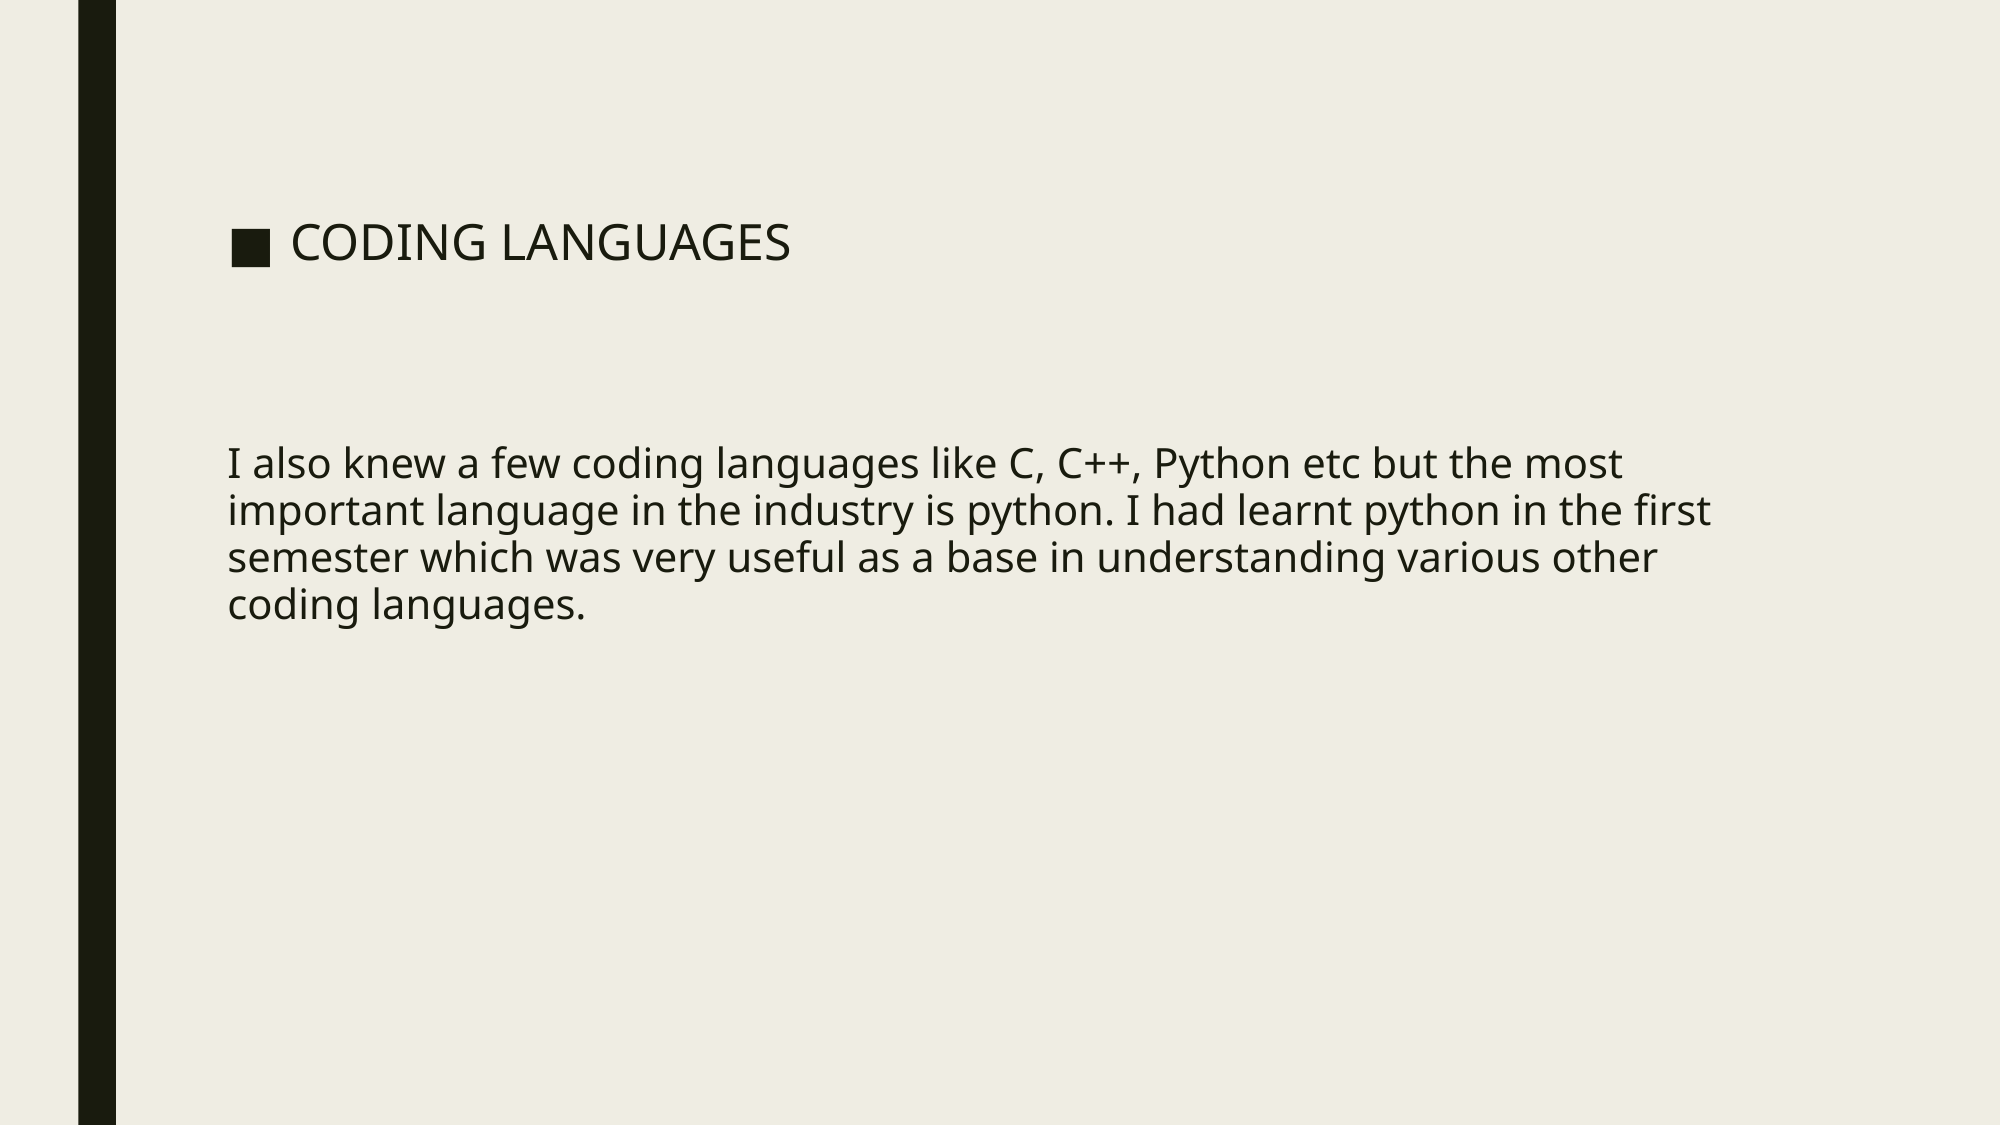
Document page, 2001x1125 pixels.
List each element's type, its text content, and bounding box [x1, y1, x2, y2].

list CODING LANGUAGES I also knew a few coding languages like C, C++, Python etc but the most important language in the industry is python. I had learnt python in the first semester which was very useful as a base in understanding various other coding languages. [212, 207, 1788, 796]
